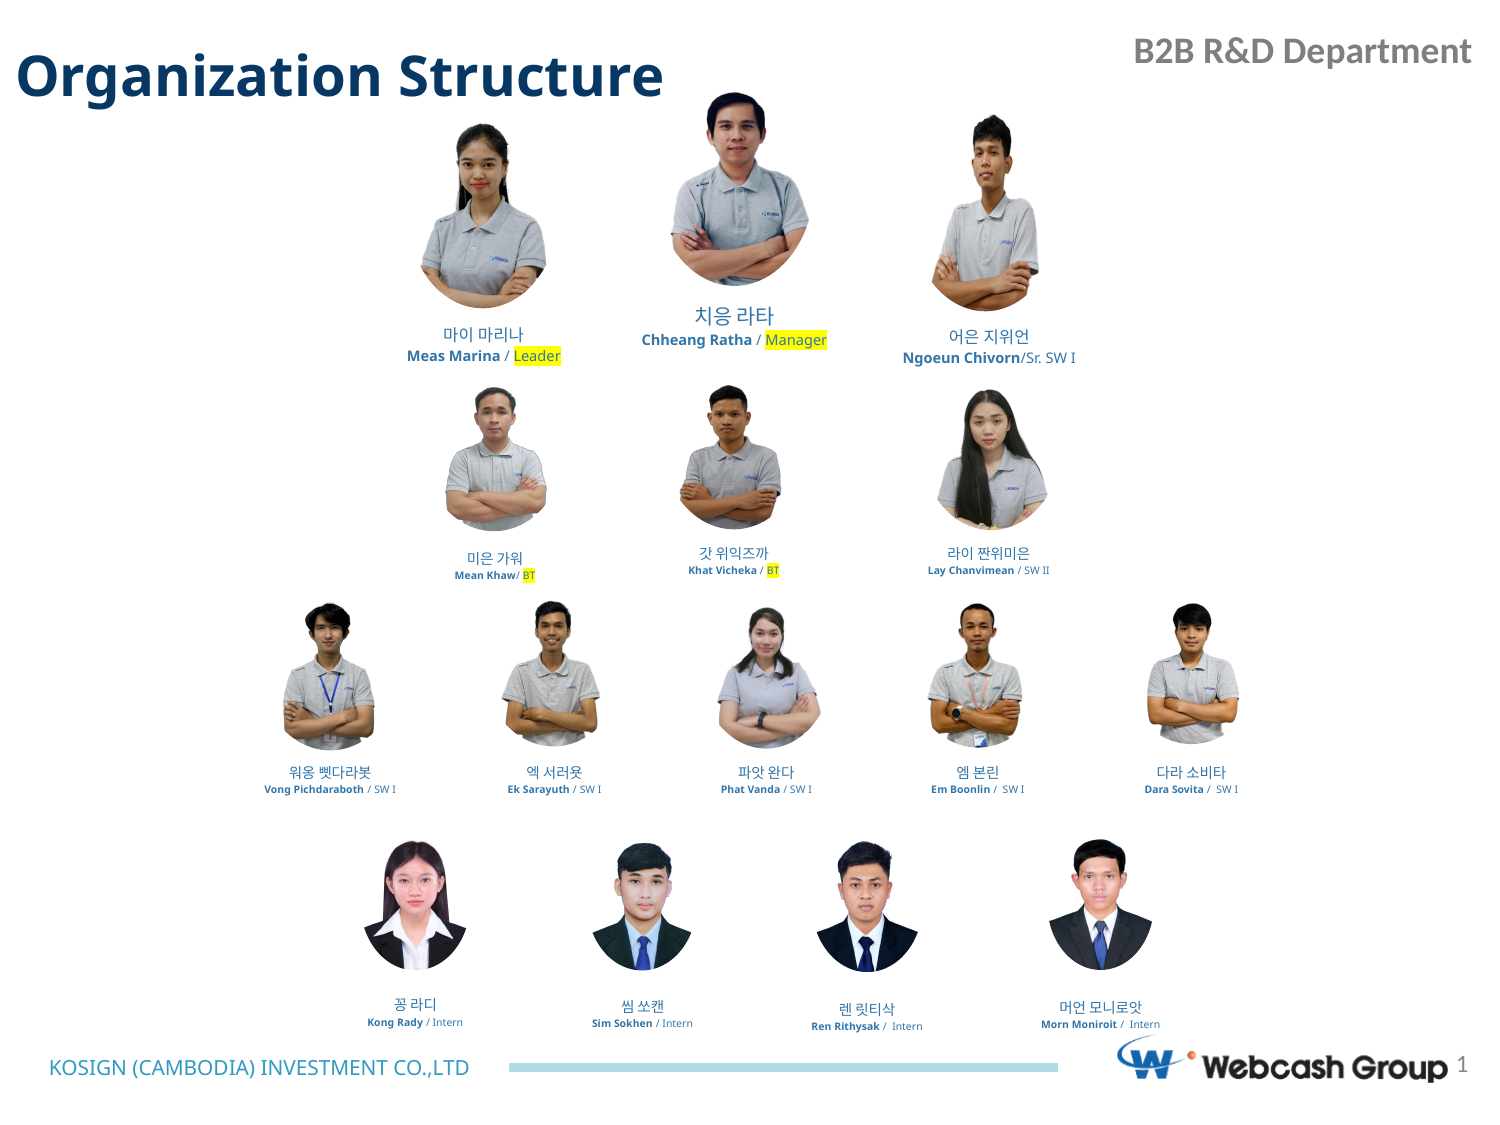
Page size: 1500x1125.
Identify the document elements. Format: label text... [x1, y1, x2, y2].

text_box 렌 릿티삭 Ren Rithysak / Intern [775, 995, 959, 1033]
text_box 씸 쏘캔 Sim Sokhen / Intern [559, 992, 727, 1030]
picture [697, 574, 835, 749]
text_box 어은 지위언 Ngoeun Chivorn/Sr. SW I [860, 325, 1119, 362]
text_box Organization Structure [0, 1, 701, 123]
picture [653, 75, 815, 287]
text_box 워옹 삣다라봇 Vong Pichdaraboth / SW I [228, 758, 433, 796]
text_box 엑 서러욧 Ek Sarayuth / SW I [476, 758, 633, 796]
picture [660, 349, 807, 530]
picture [920, 356, 1062, 531]
text_box 꽁 라디 Kong Rady / Intern [321, 990, 510, 1028]
picture [406, 111, 560, 309]
slide_number ‹#› [1389, 1019, 1480, 1106]
text_box 마이 마리나 Meas Marina / Leader [359, 321, 609, 363]
picture [1117, 1034, 1389, 1083]
text_box 라이 짠위미은 Lay Chanvimean / SW II [894, 539, 1084, 577]
picture [1047, 838, 1155, 971]
text_box 파앗 완다 Phat Vanda / SW I [688, 758, 845, 796]
text_box 엠 본린 Em Boonlin / SW I [899, 758, 1057, 796]
text_box 갓 위익즈까 Khat Vicheka / BT [655, 539, 813, 577]
text_box 미은 가워 Mean Khaw/ BT [406, 544, 584, 582]
picture [904, 568, 1051, 748]
text_box 치응 라타 Chheang Ratha / Manager [592, 303, 877, 342]
picture [360, 834, 471, 971]
picture [811, 835, 924, 973]
text_box 다라 소비타 Dara Sovita / SW I [1111, 759, 1272, 794]
picture [1118, 564, 1265, 745]
text_box 머언 모니로앗 Morn Moniroit / Intern [998, 994, 1203, 1030]
picture [480, 567, 627, 747]
picture [420, 351, 567, 532]
picture [909, 111, 1062, 312]
picture [257, 571, 404, 751]
picture [586, 834, 698, 971]
text_box B2B R&D Department [1043, 18, 1500, 79]
